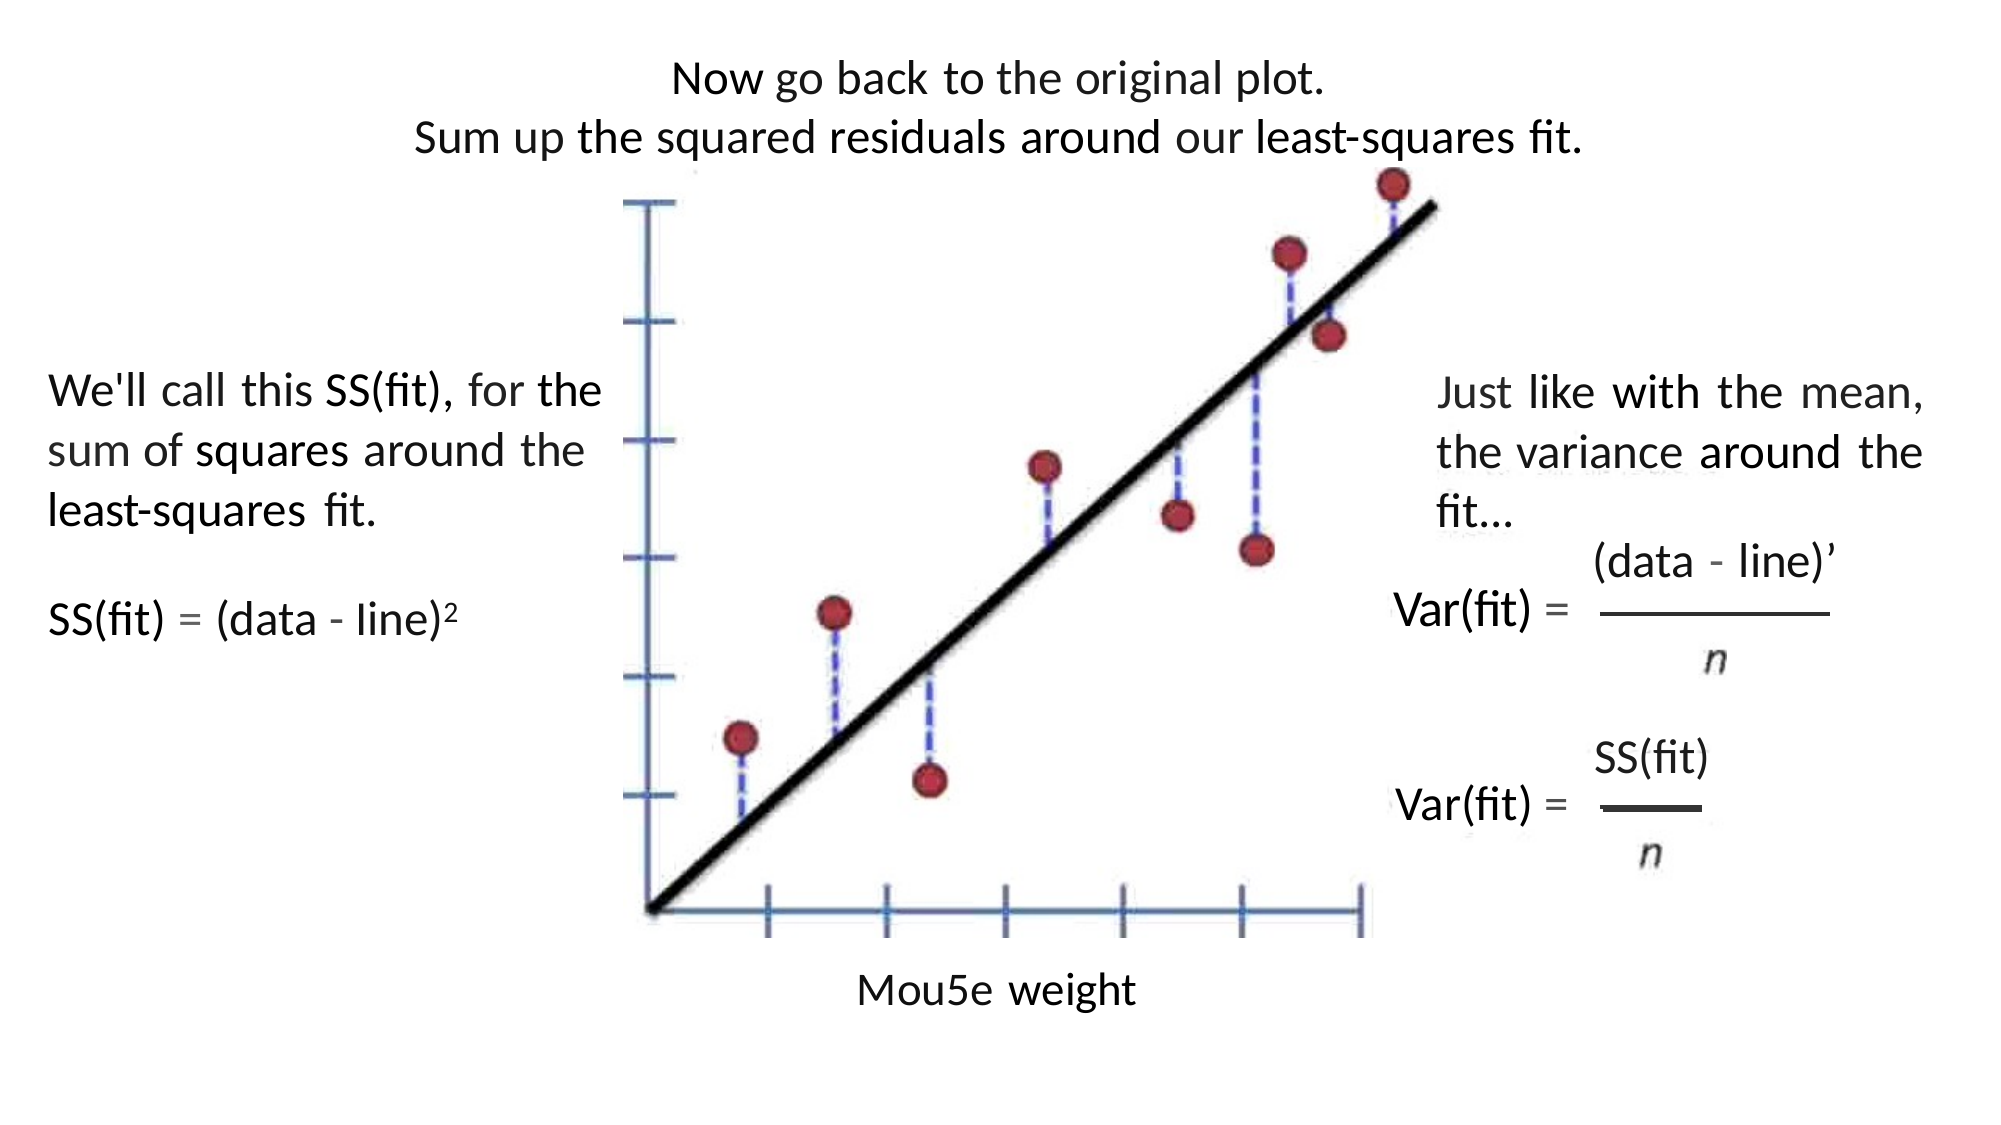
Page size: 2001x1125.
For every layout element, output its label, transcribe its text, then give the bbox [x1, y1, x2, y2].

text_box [623, 166, 1831, 938]
text_box Just like with the mean, the variance around the fit... (data - line)’ Var(fit) = SS(fit) Var(fit) = [1835, 357, 1925, 831]
text_box Mou5e weight [854, 967, 1147, 1015]
title Now go back to the original plot. Sum up the squared residuals around our least-squares fit. [405, 43, 1593, 234]
text_box We'll call this SS(fit), for the sum of squares around the least-squares fit. SS(fit) = (data - Iine)2 [39, 356, 617, 646]
